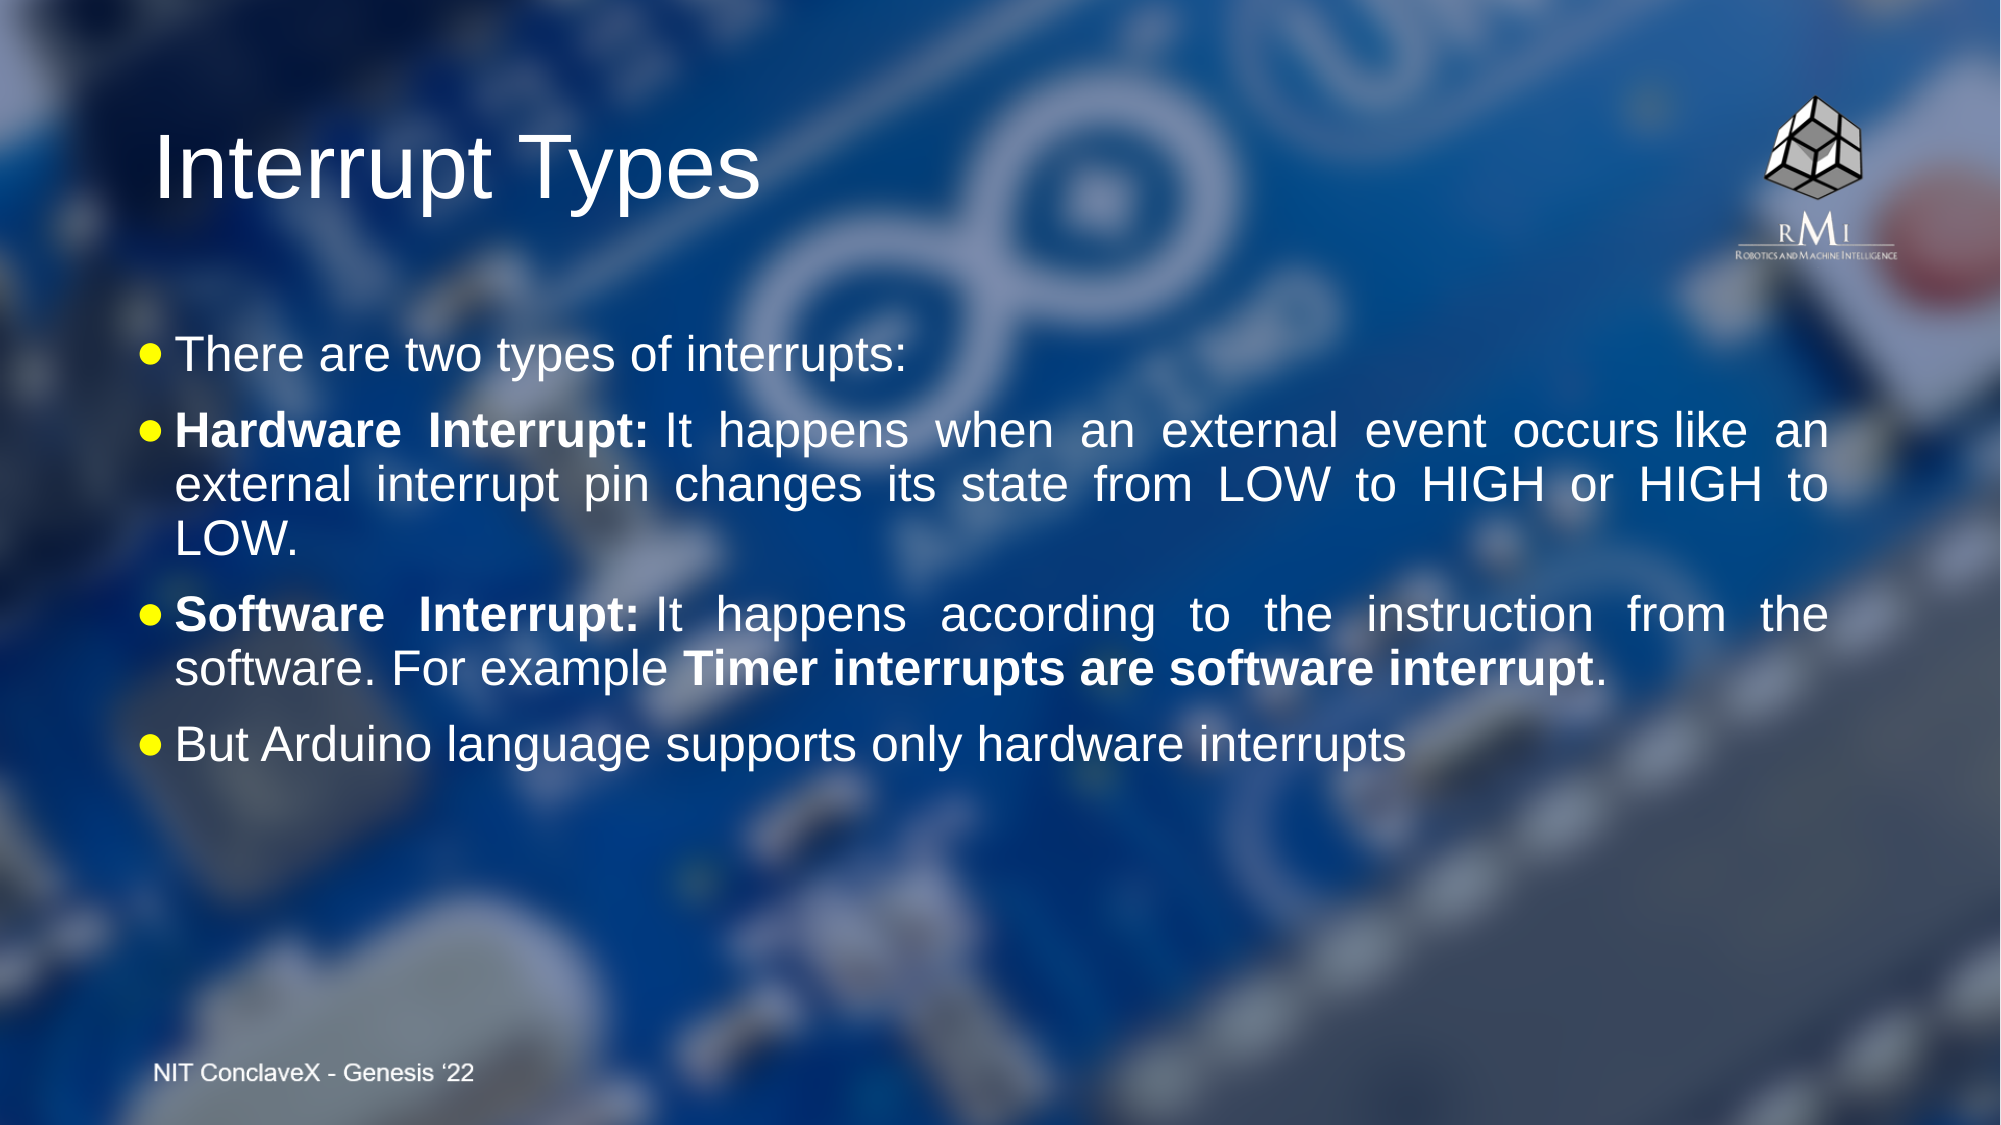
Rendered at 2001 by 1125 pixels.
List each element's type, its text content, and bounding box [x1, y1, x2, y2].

picture [0, 0, 2001, 1125]
list There are two types of interrupts: Hardware Interrupt: It happens when an external event occurs like an external interrupt pin changes its state from LOW to HIGH or HIGH to LOW. Software Interrupt: It happens according to the instruction from the software. For example Timer interrupts are software interrupt. But Arduino language supports only hardware interrupts [120, 320, 1846, 1035]
title Interrupt Types [137, 59, 1863, 278]
